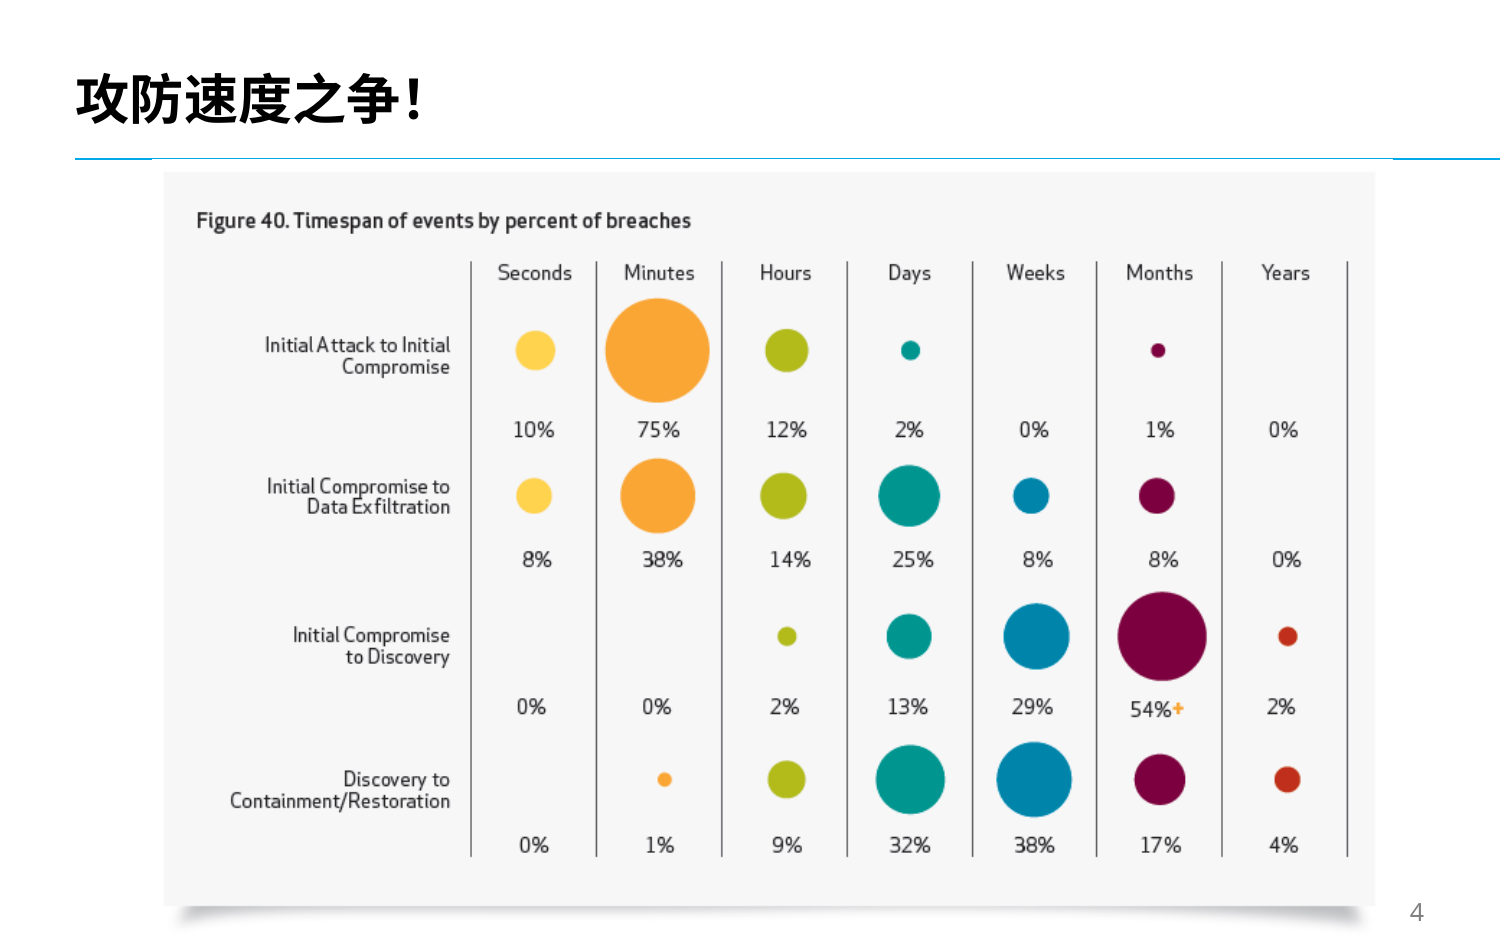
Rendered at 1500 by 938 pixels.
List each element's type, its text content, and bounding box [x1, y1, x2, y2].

title 攻防速度之争！ [75, 23, 1422, 131]
picture [151, 160, 1393, 938]
